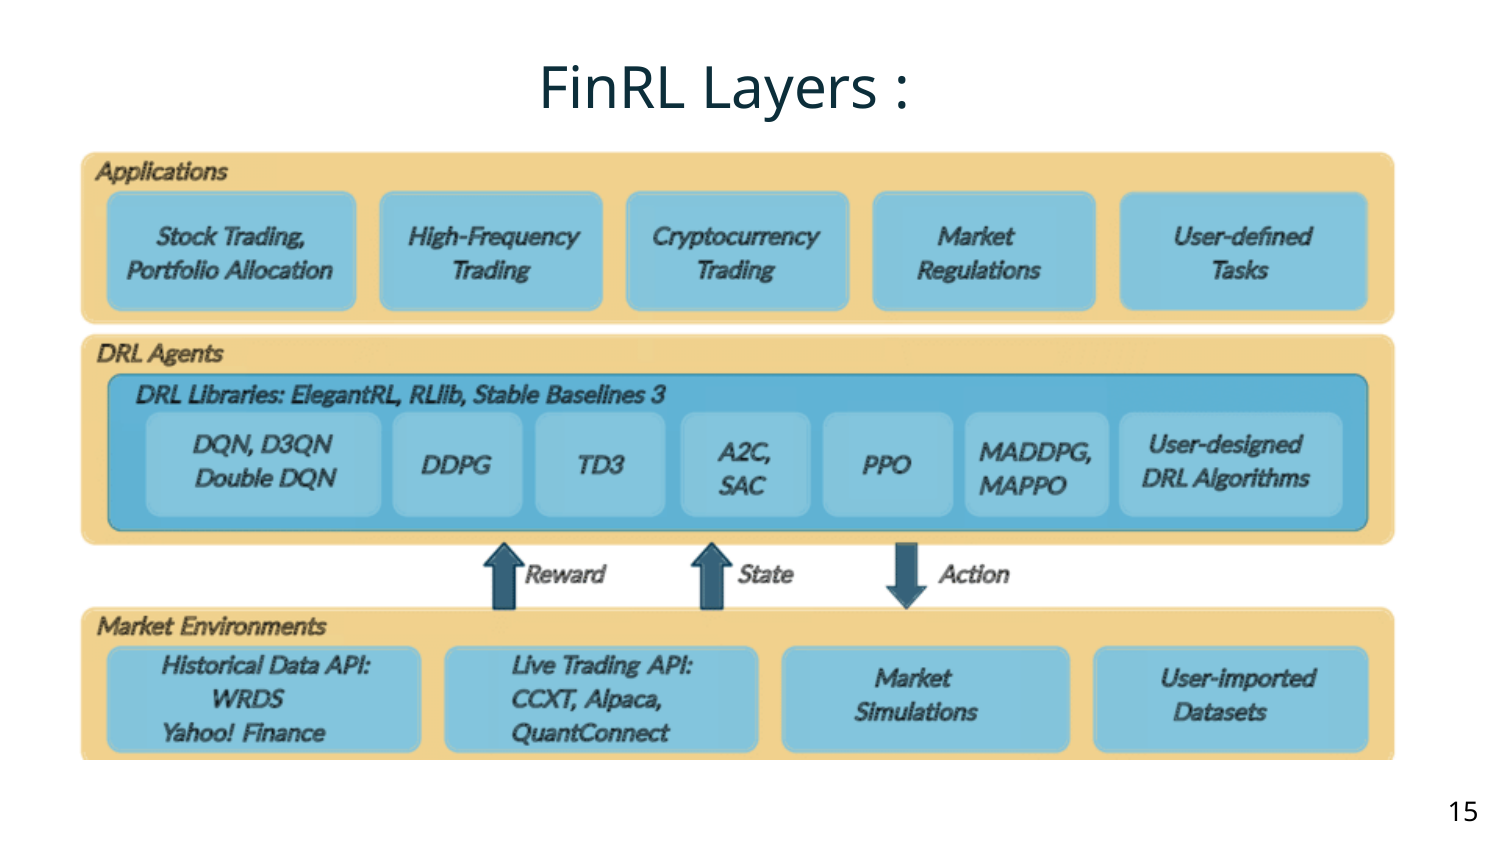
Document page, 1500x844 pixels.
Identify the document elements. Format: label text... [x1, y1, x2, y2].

text_box FinRL Layers : [127, 35, 1321, 145]
picture [74, 146, 1404, 760]
slide_number ‹#› [1403, 779, 1494, 844]
